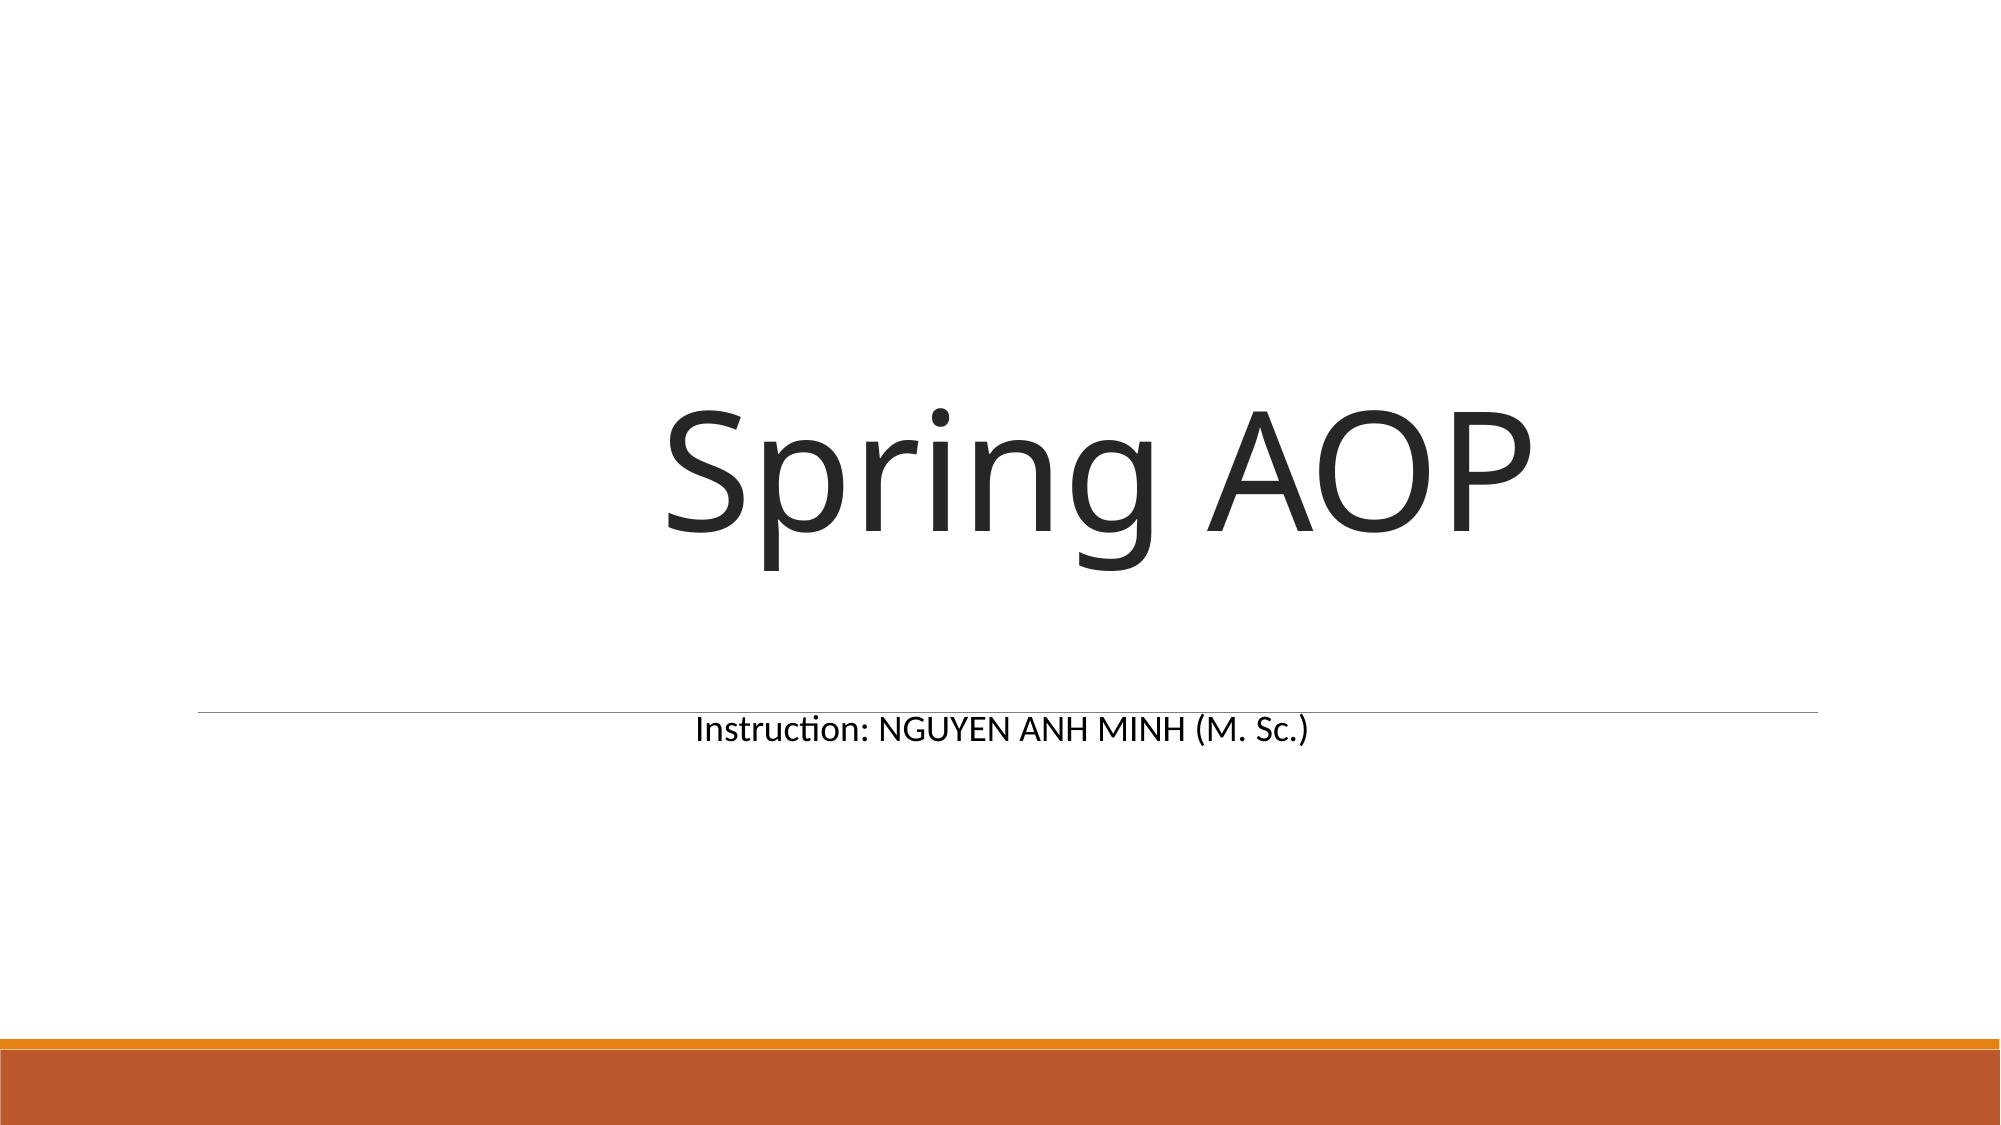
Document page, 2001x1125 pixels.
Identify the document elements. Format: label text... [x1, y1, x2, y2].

title Spring AOP [645, 371, 2000, 574]
text_box Instruction: NGUYEN ANH MINH (M. Sc.) [680, 696, 1325, 757]
